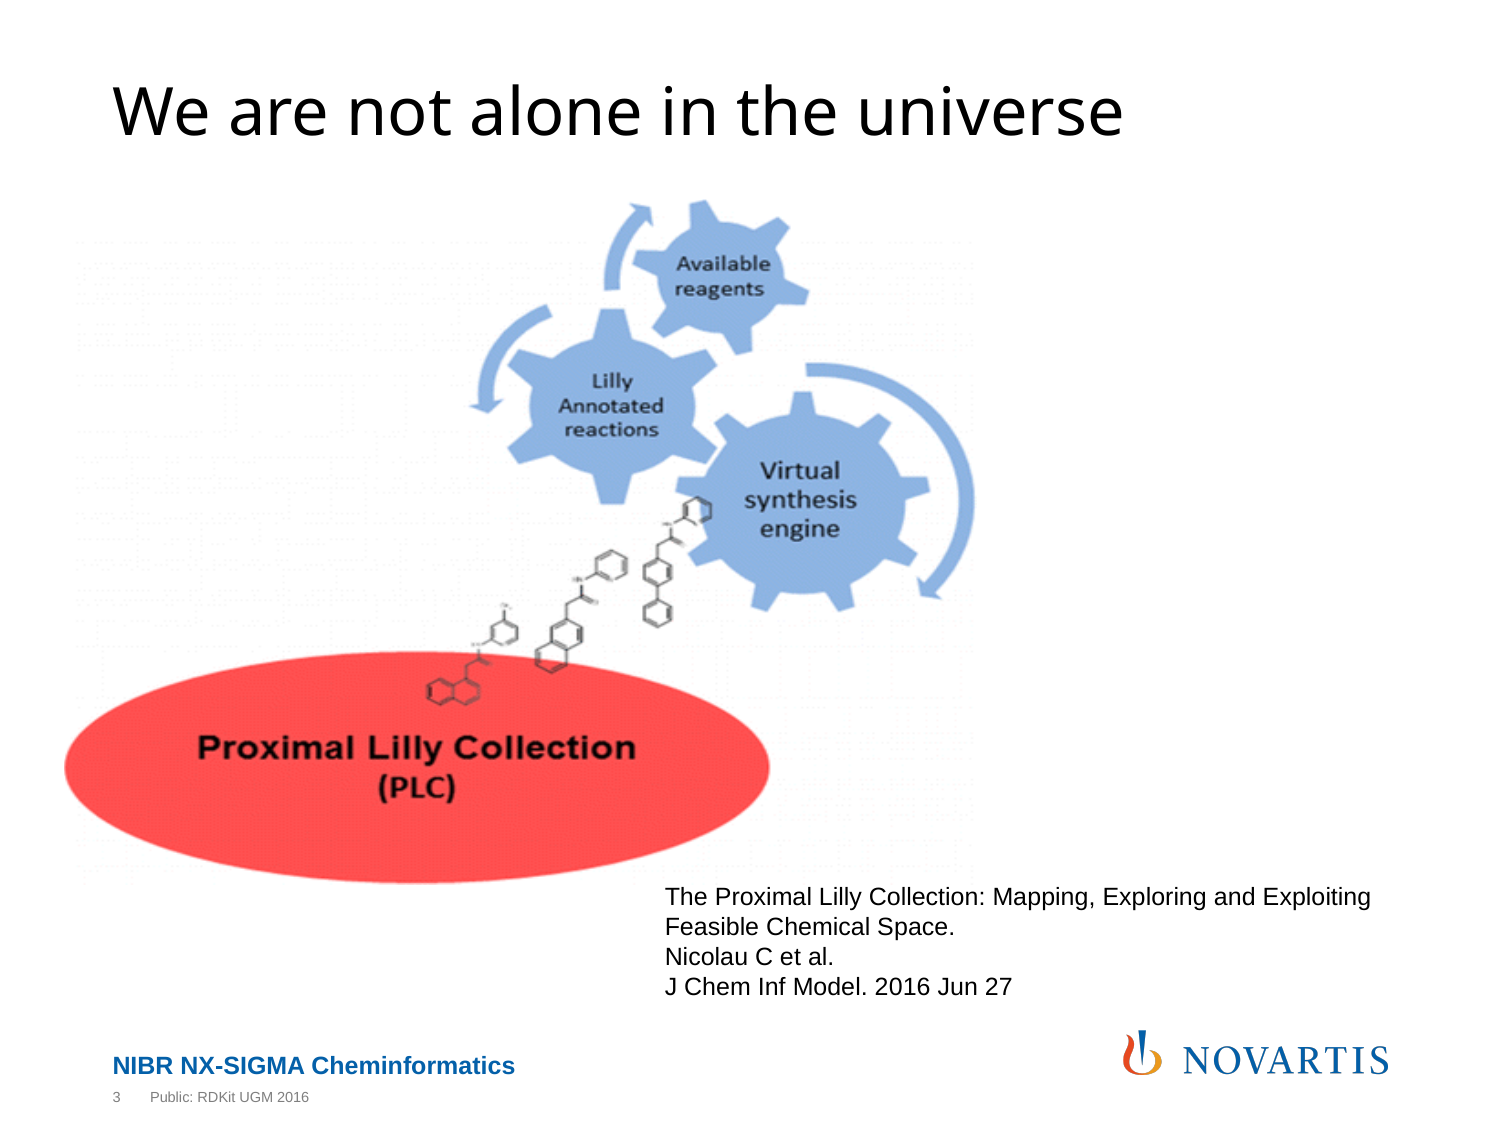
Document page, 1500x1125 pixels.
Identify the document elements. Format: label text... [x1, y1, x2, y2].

slide_number 3 [112, 1087, 150, 1125]
text_box The Proximal Lilly Collection: Mapping, Exploring and Exploiting Feasible Chemical Space. Nicolau C et al. J Chem Inf Model. 2016 Jun 27 [649, 872, 1463, 1008]
footer Public: RDKit UGM 2016 [150, 1087, 1088, 1125]
picture [1120, 1027, 1391, 1078]
title We are not alone in the universe [112, 75, 1388, 233]
picture [64, 199, 977, 885]
